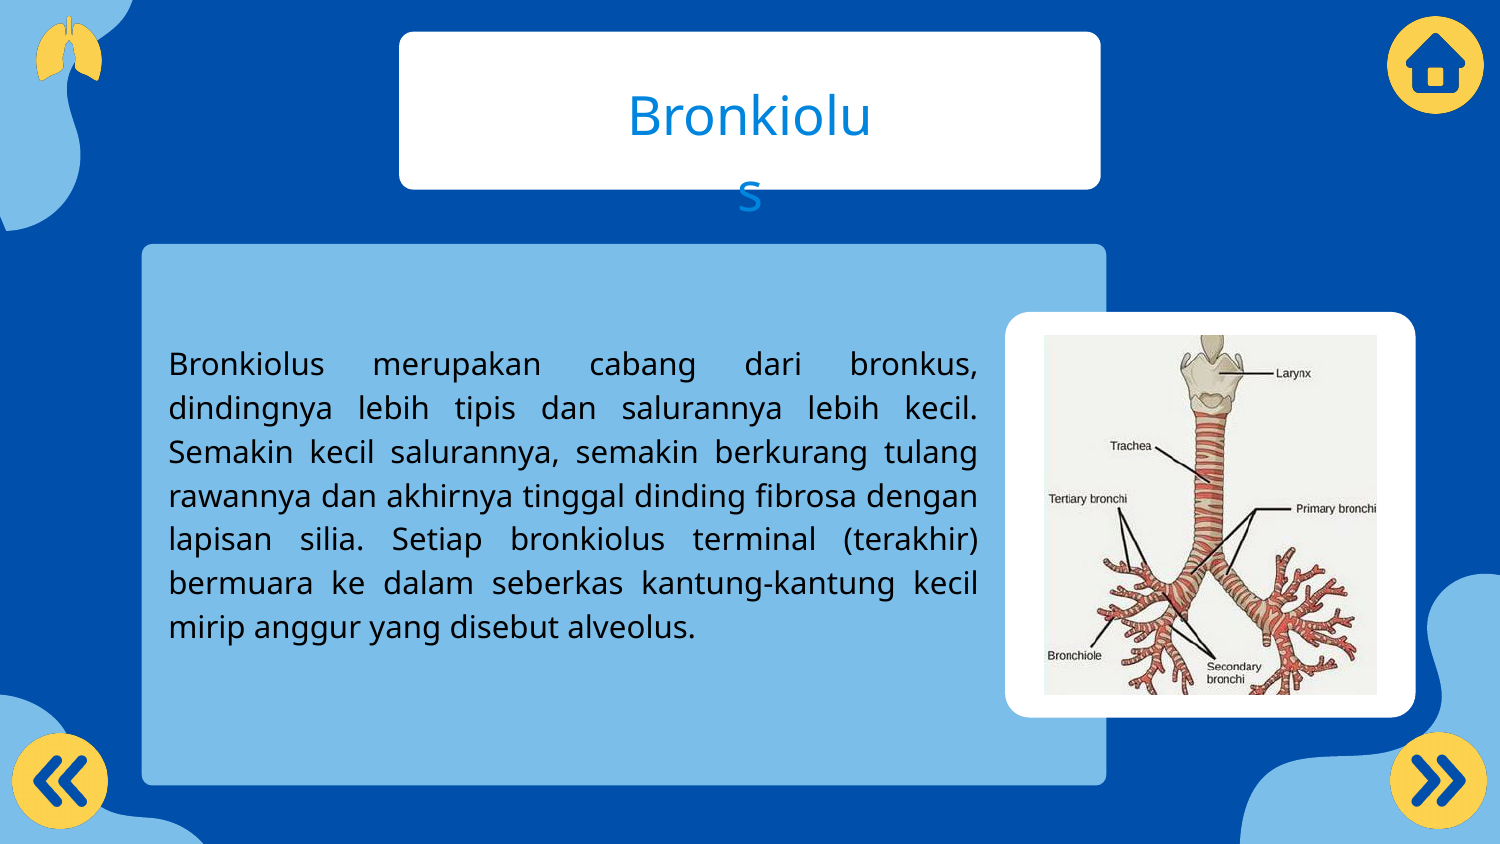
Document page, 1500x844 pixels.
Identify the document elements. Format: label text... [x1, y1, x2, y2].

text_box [0, 0, 201, 179]
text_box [141, 243, 1107, 786]
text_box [1231, 578, 1500, 844]
picture [1043, 334, 1377, 695]
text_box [398, 31, 1101, 190]
text_box Bronkiolus [614, 199, 886, 222]
picture [28, 16, 110, 83]
picture [1390, 732, 1487, 830]
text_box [1004, 311, 1416, 718]
picture [1387, 16, 1485, 114]
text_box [0, 694, 226, 844]
picture [12, 733, 108, 830]
